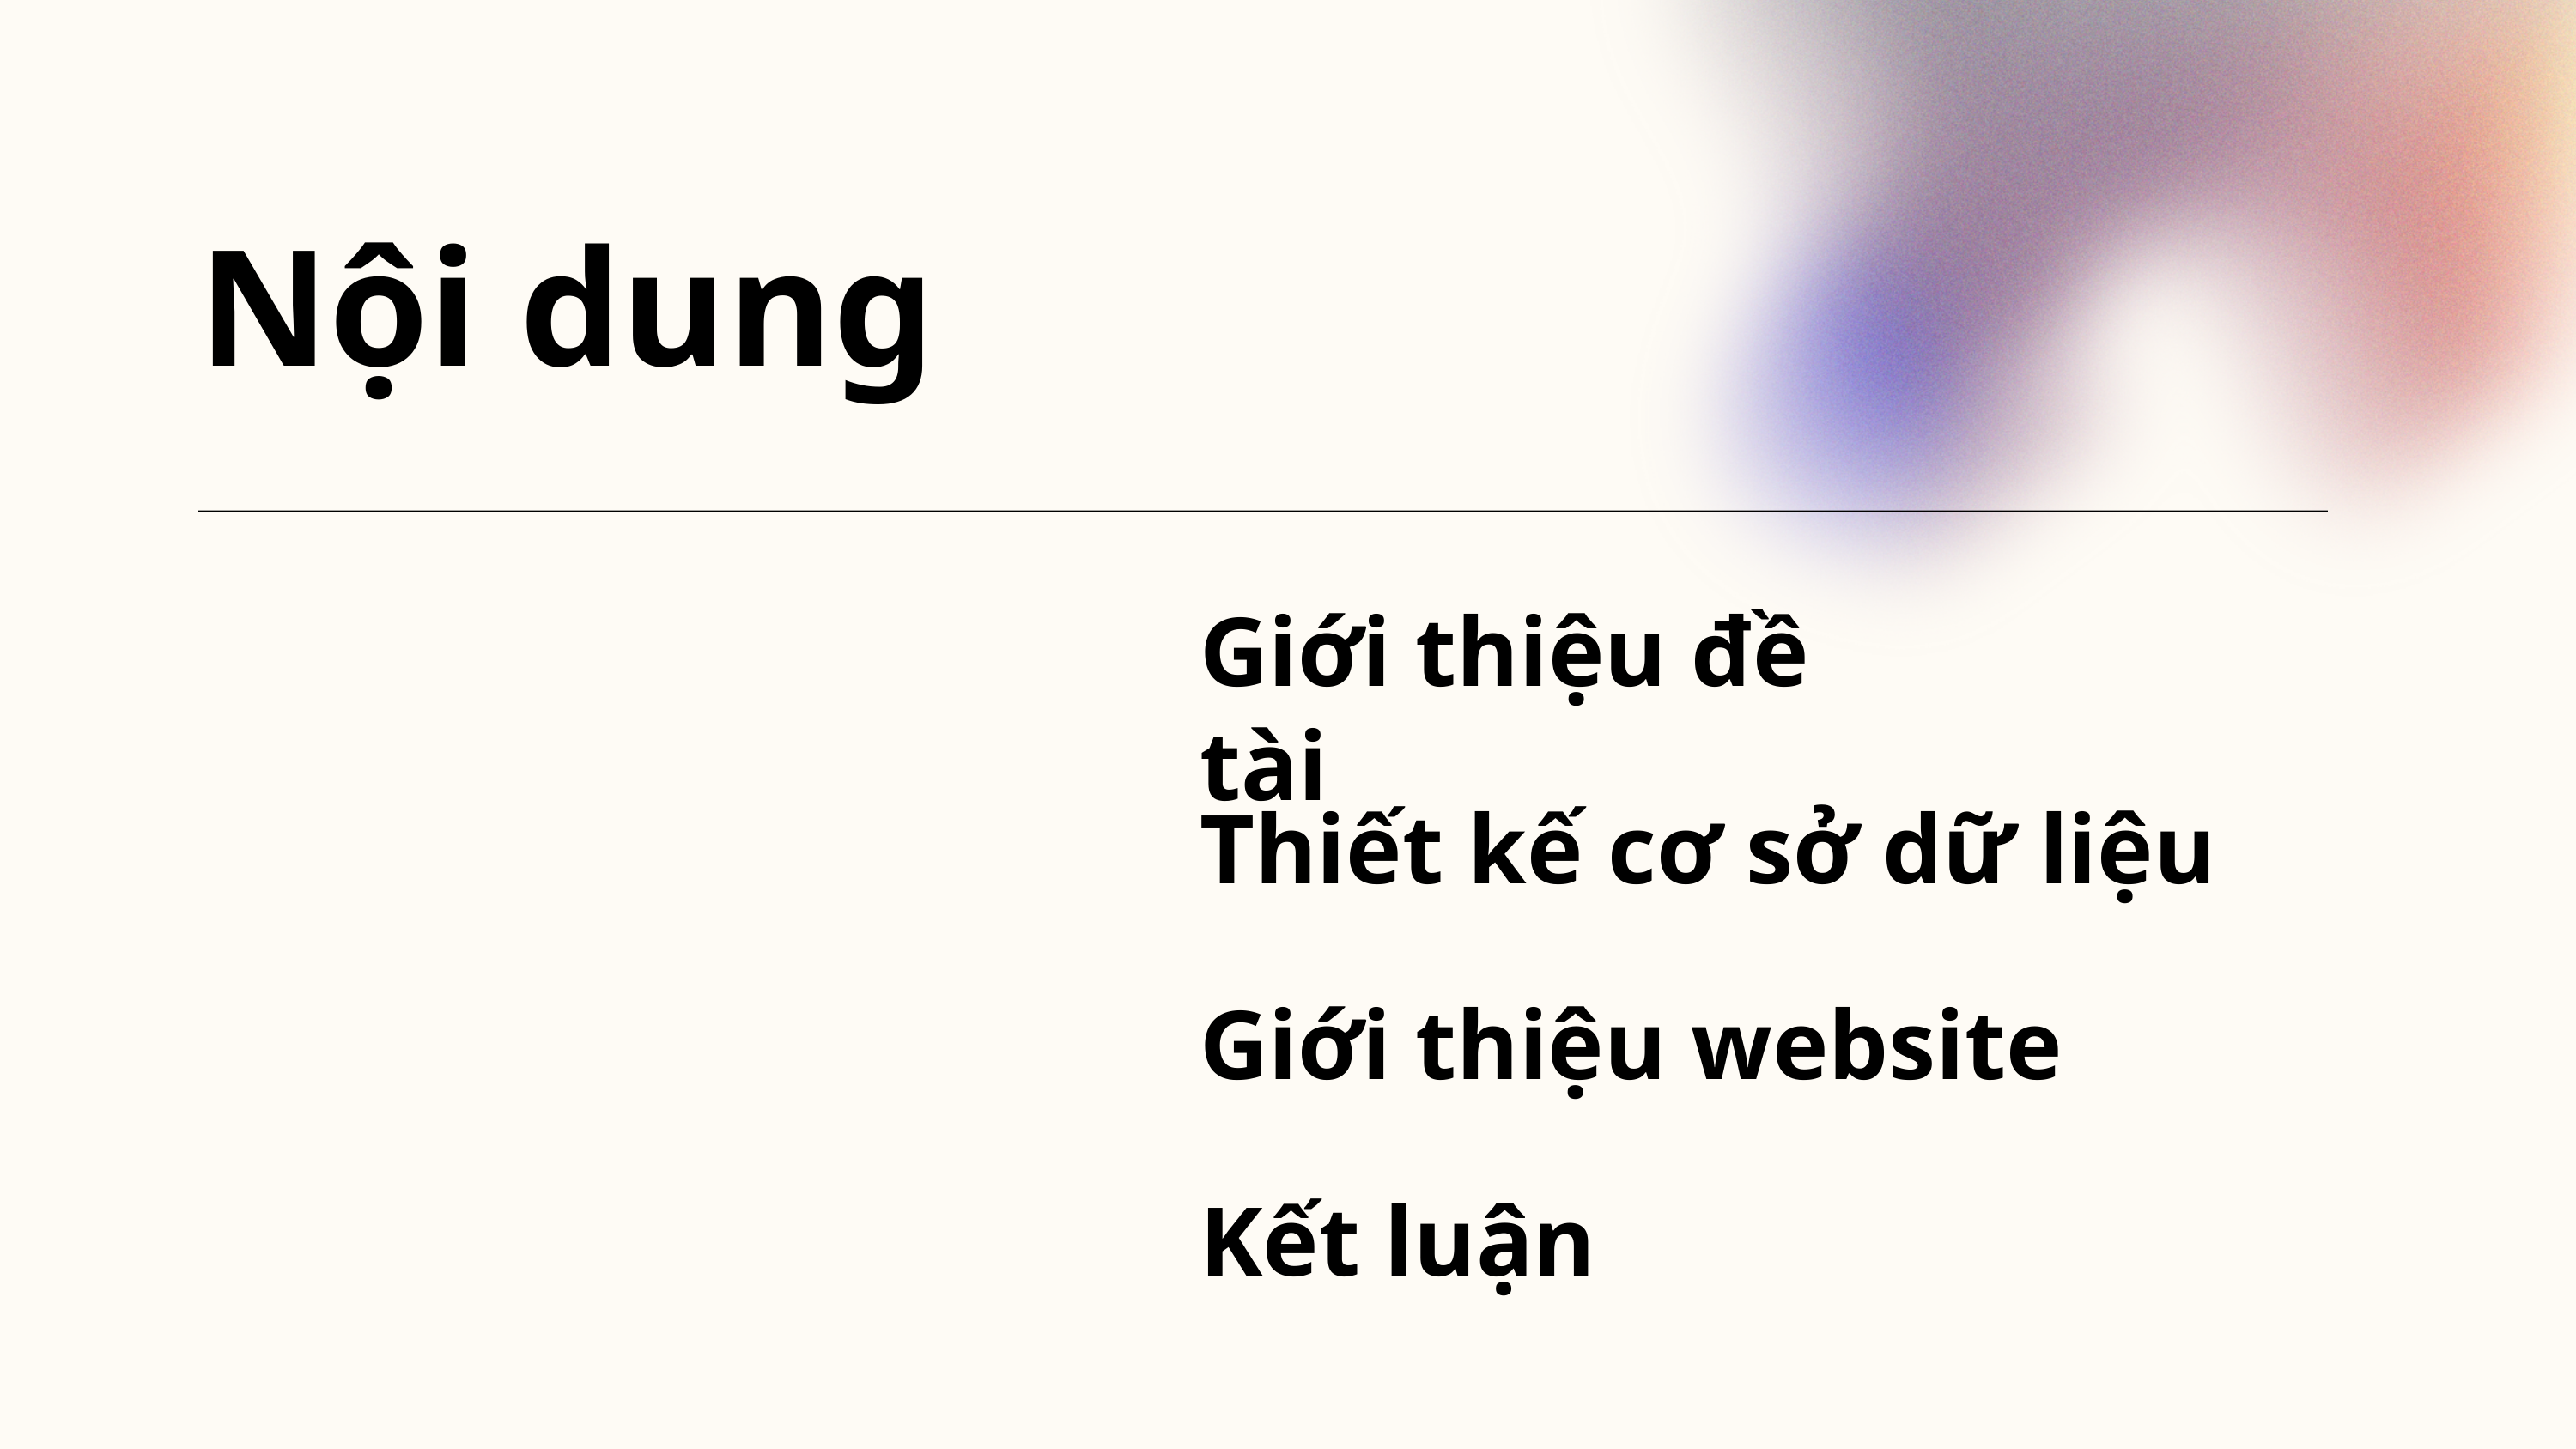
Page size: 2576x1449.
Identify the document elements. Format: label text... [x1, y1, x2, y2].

text_box Kết luận [1200, 1180, 1870, 1295]
text_box Giới thiệu website [1200, 984, 2328, 1099]
text_box [1587, 0, 2576, 661]
text_box Giới thiệu đề tài [1200, 591, 1870, 788]
text_box Thiết kế cơ sở dữ liệu [1200, 788, 2328, 903]
text_box Nội dung [198, 205, 1048, 399]
